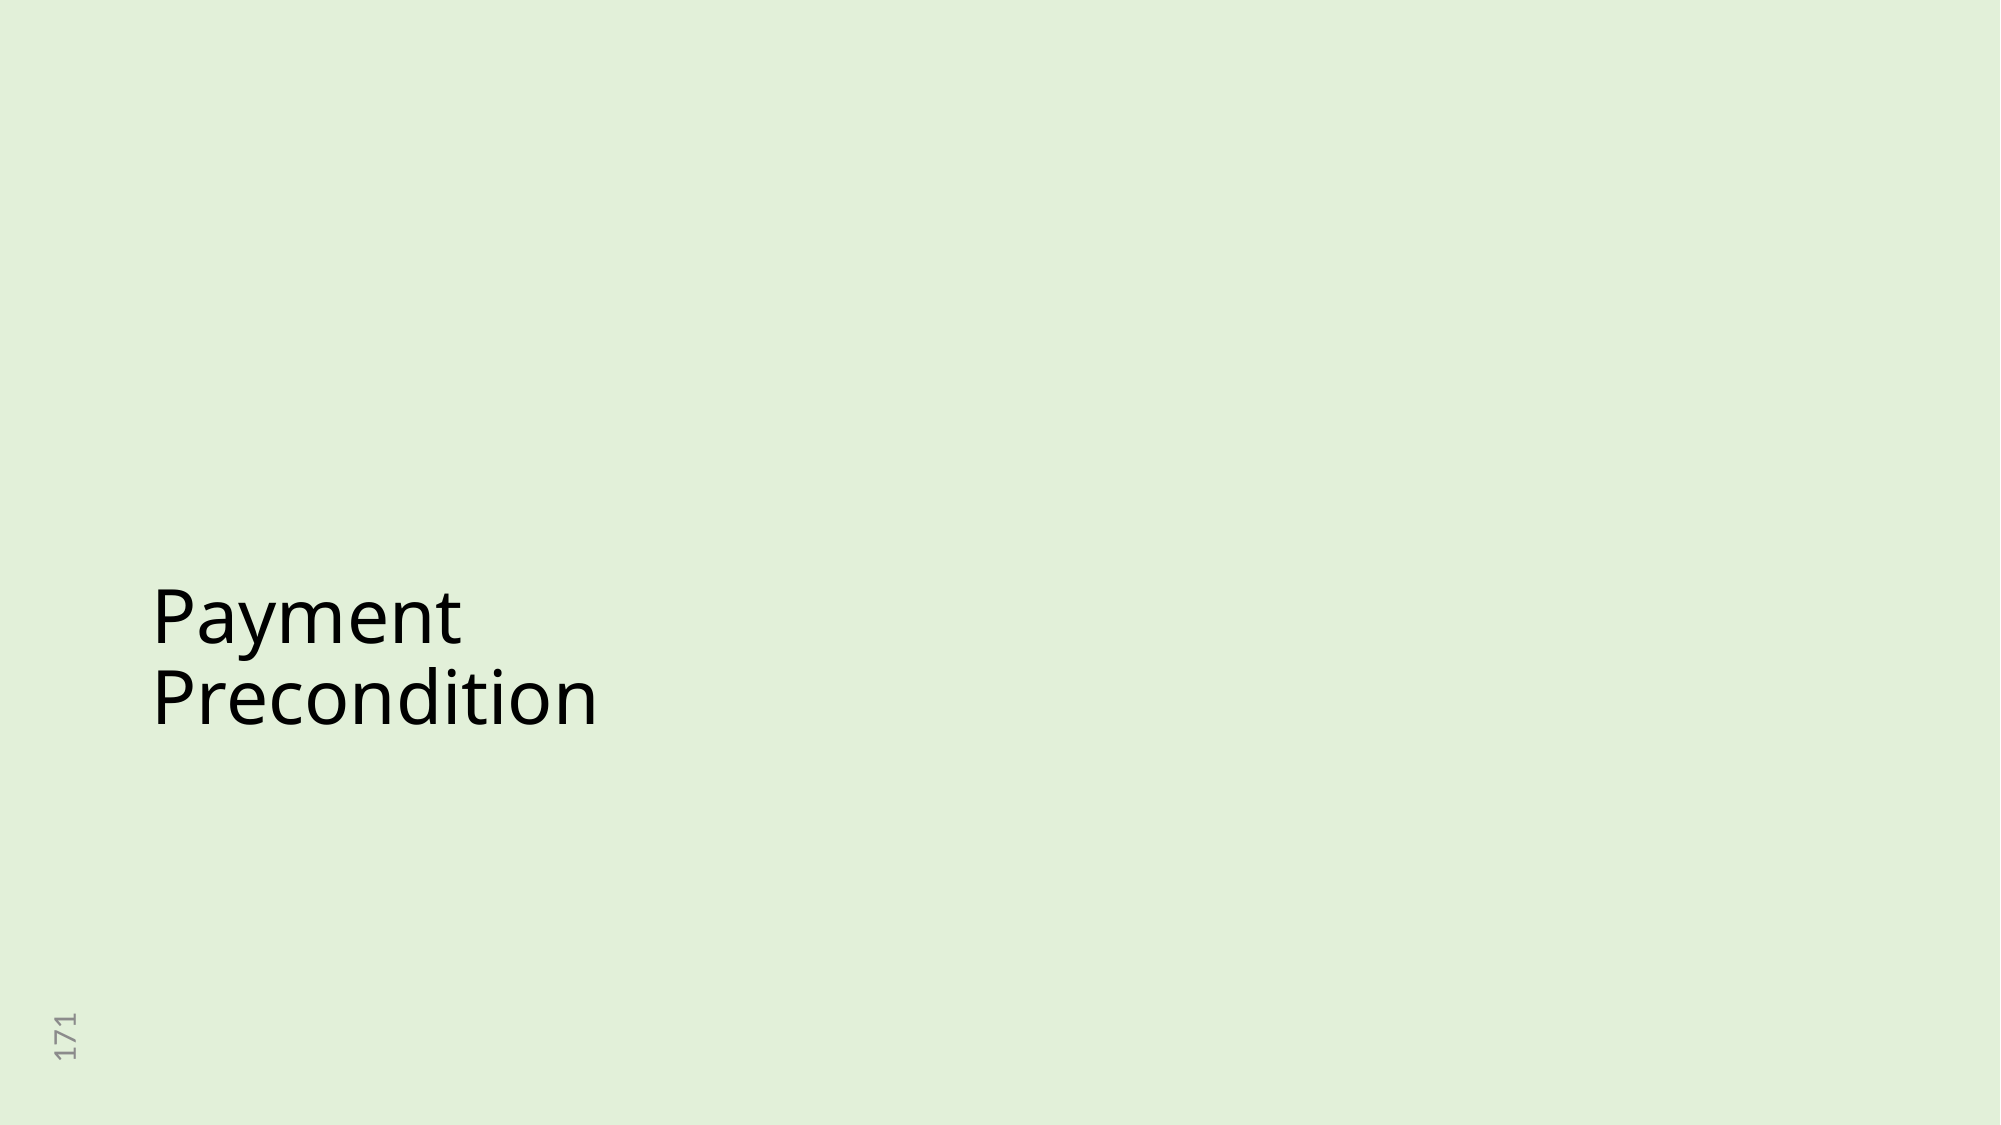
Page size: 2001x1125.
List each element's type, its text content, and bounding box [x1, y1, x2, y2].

slide_number 171 [32, 969, 93, 1108]
title Payment Precondition [136, 280, 1862, 749]
